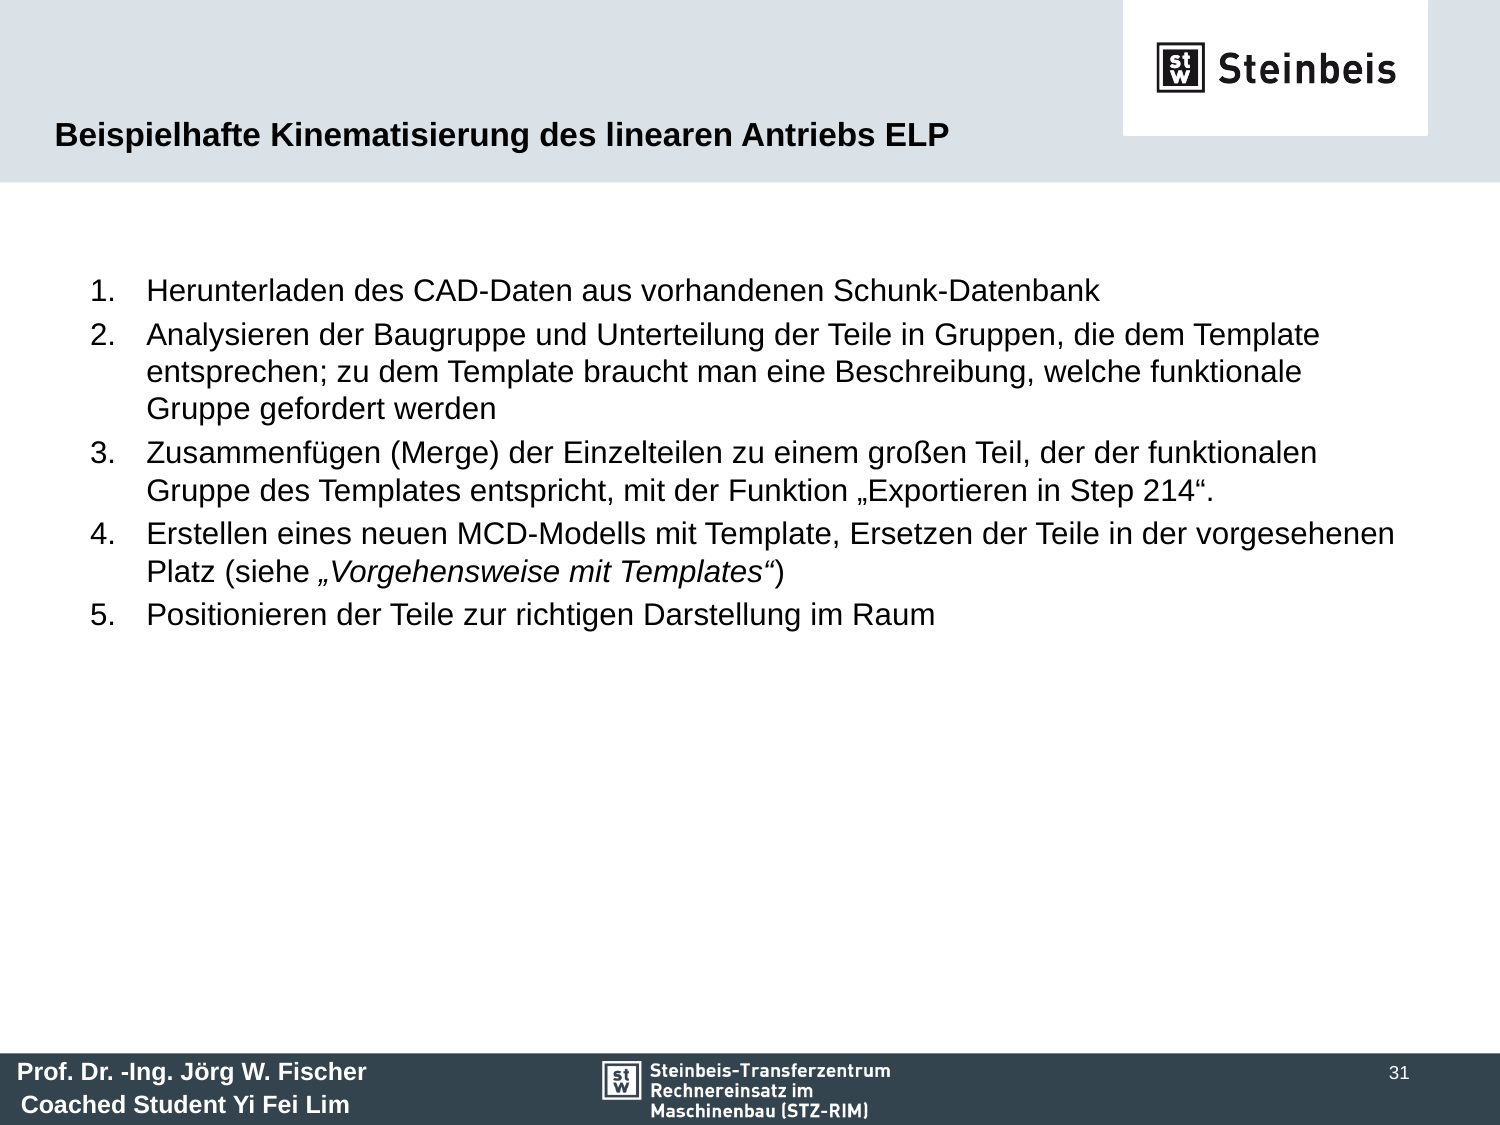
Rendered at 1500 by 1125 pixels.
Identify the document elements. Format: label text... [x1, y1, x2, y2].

title Beispielhafte Kinematisierung des linearen Antriebs ELP [39, 66, 982, 162]
picture [1108, 0, 1444, 143]
picture [592, 1057, 908, 1121]
list Herunterladen des CAD-Daten aus vorhandenen Schunk-Datenbank Analysieren der Baugruppe und Unterteilung der Teile in Gruppen, die dem Template entsprechen; zu dem Template braucht man eine Beschreibung, welche funktionale Gruppe gefordert werden Zusammenfügen (Merge) der Einzelteilen zu einem großen Teil, der der funktionalen Gruppe des Templates entspricht, mit der Funktion „Exportieren in Step 214“. Erstellen eines neuen MCD-Modells mit Template, Ersetzen der Teile in der vorgesehenen Platz (siehe „Vorgehensweise mit Templates“) Positionieren der Teile zur richtigen Darstellung im Raum [74, 262, 1426, 1006]
slide_number 31 [1074, 1053, 1426, 1125]
